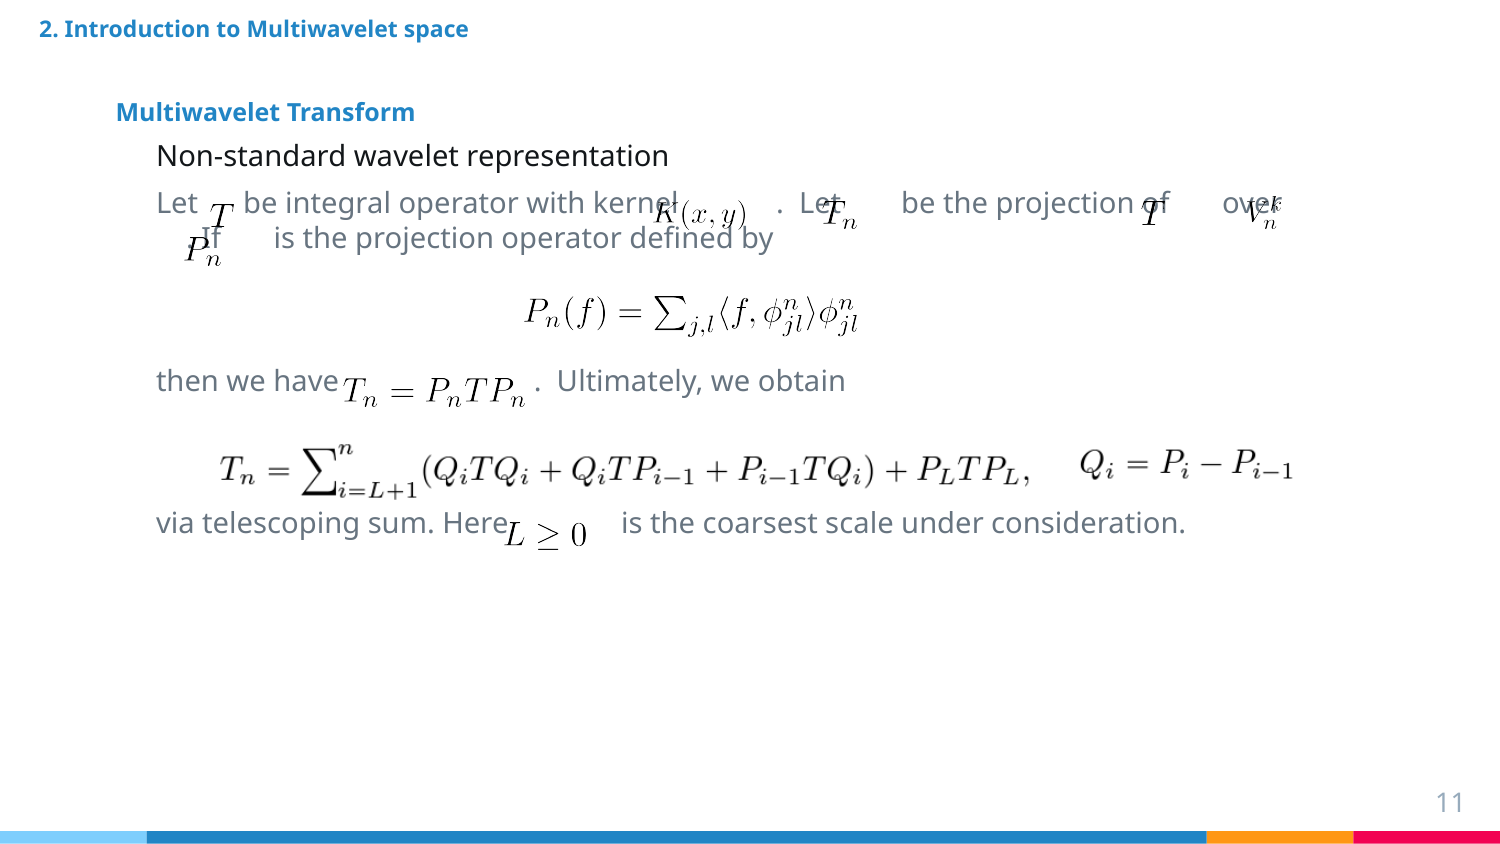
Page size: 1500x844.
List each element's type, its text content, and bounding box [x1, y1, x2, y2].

text_box 2. Introduction to Multiwavelet space [24, 0, 603, 63]
slide_number 11 [1391, 770, 1482, 822]
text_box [140, 121, 1314, 679]
text_box Multiwavelet Transform [100, 81, 679, 145]
